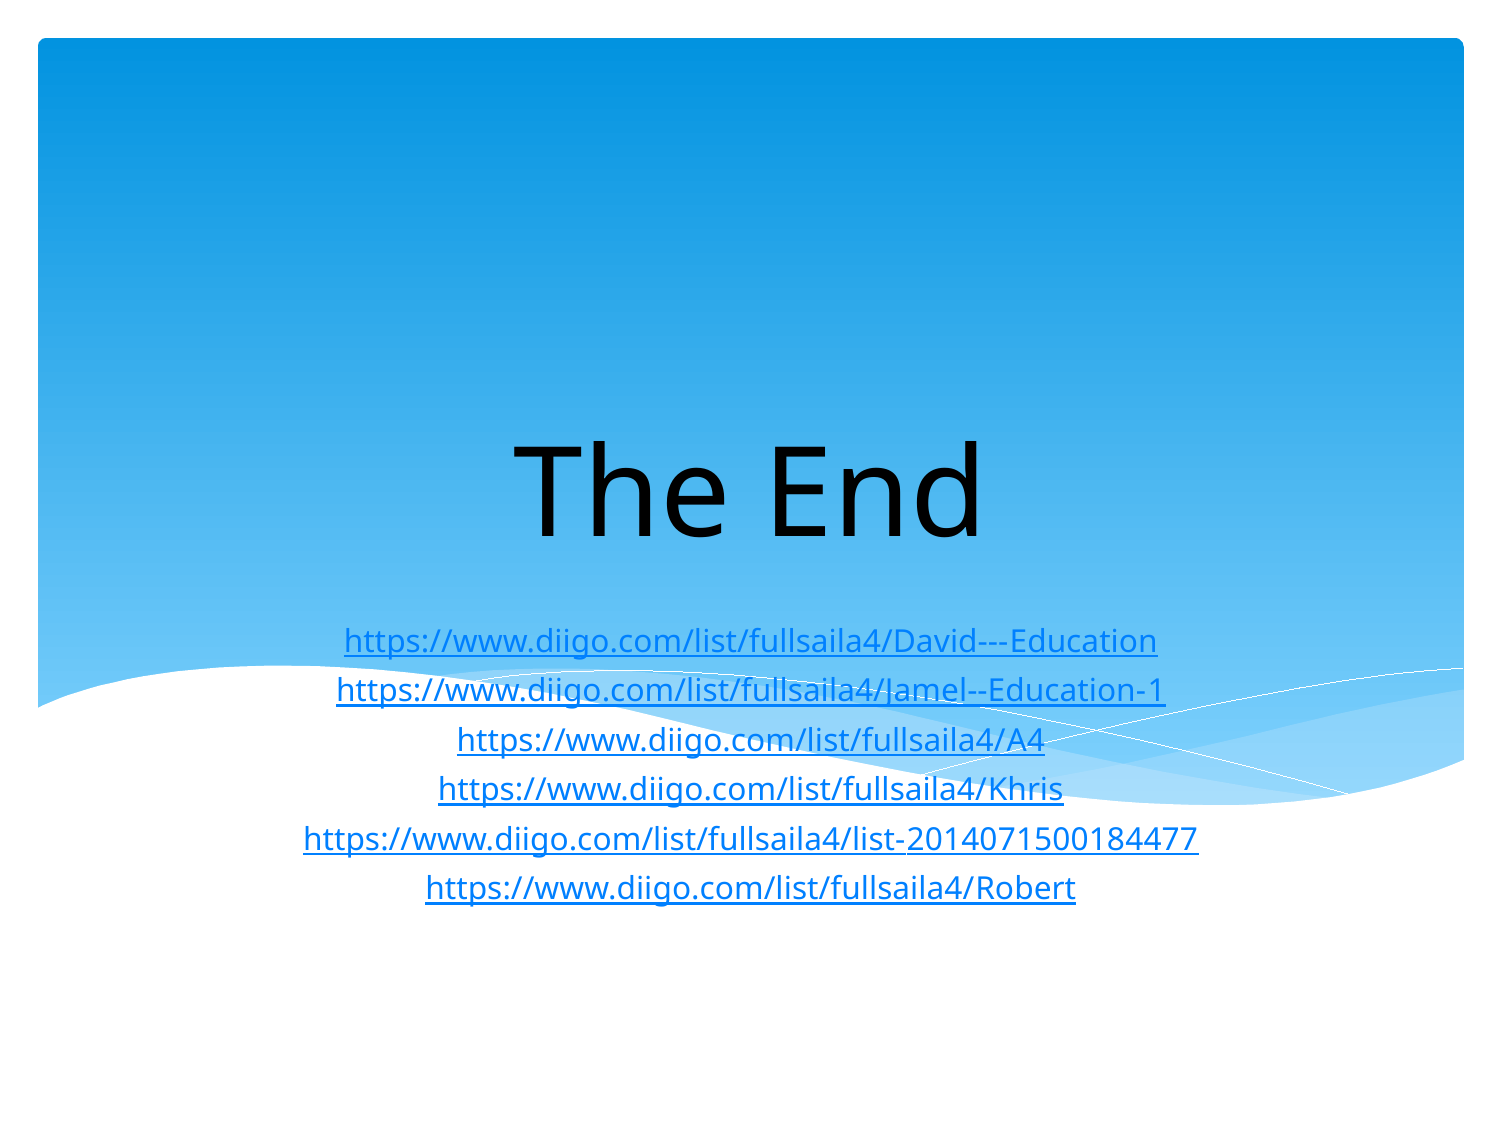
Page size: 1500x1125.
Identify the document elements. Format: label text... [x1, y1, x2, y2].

list https://www.diigo.com/list/fullsaila4/David---Education https://www.diigo.com/list/fullsaila4/Jamel--Education-1 https://www.diigo.com/list/fullsaila4/A4 https://www.diigo.com/list/fullsaila4/Khris https://www.diigo.com/list/fullsaila4/list-2014071500184477 https://www.diigo.com/list/fullsaila4/Robert [90, 612, 1412, 920]
title The End [113, 404, 1389, 612]
